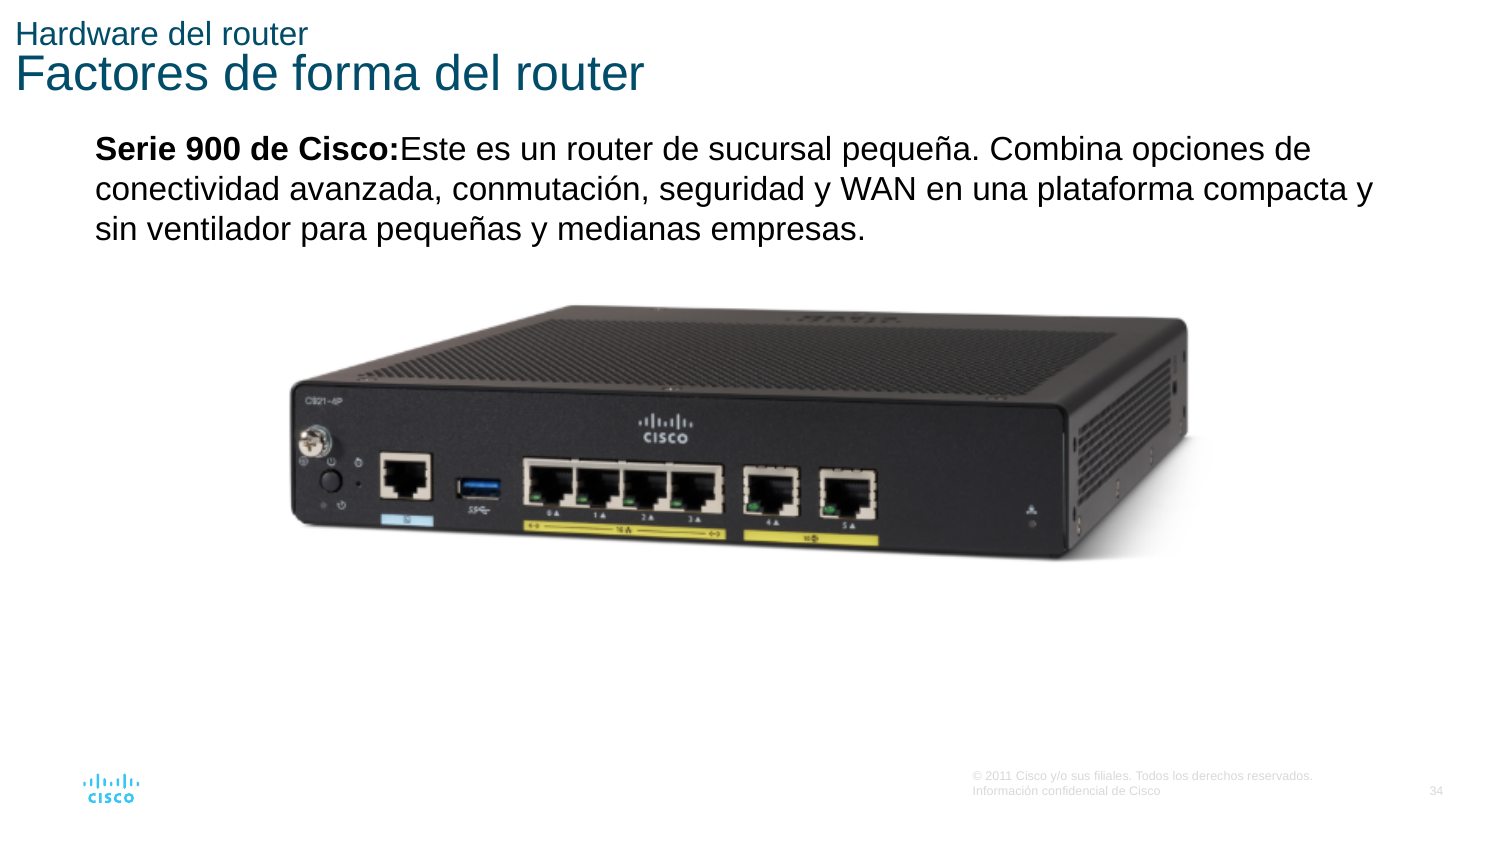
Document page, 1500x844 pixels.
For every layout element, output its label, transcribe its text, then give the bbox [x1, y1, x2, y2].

picture [282, 271, 1218, 593]
list Serie 900 de Cisco:Este es un router de sucursal pequeña. Combina opciones de conectividad avanzada, conmutación, seguridad y WAN en una plataforma compacta y sin ventilador para pequeñas y medianas empresas. [79, 120, 1439, 272]
title Hardware del router Factores de forma del router [0, 0, 1369, 121]
